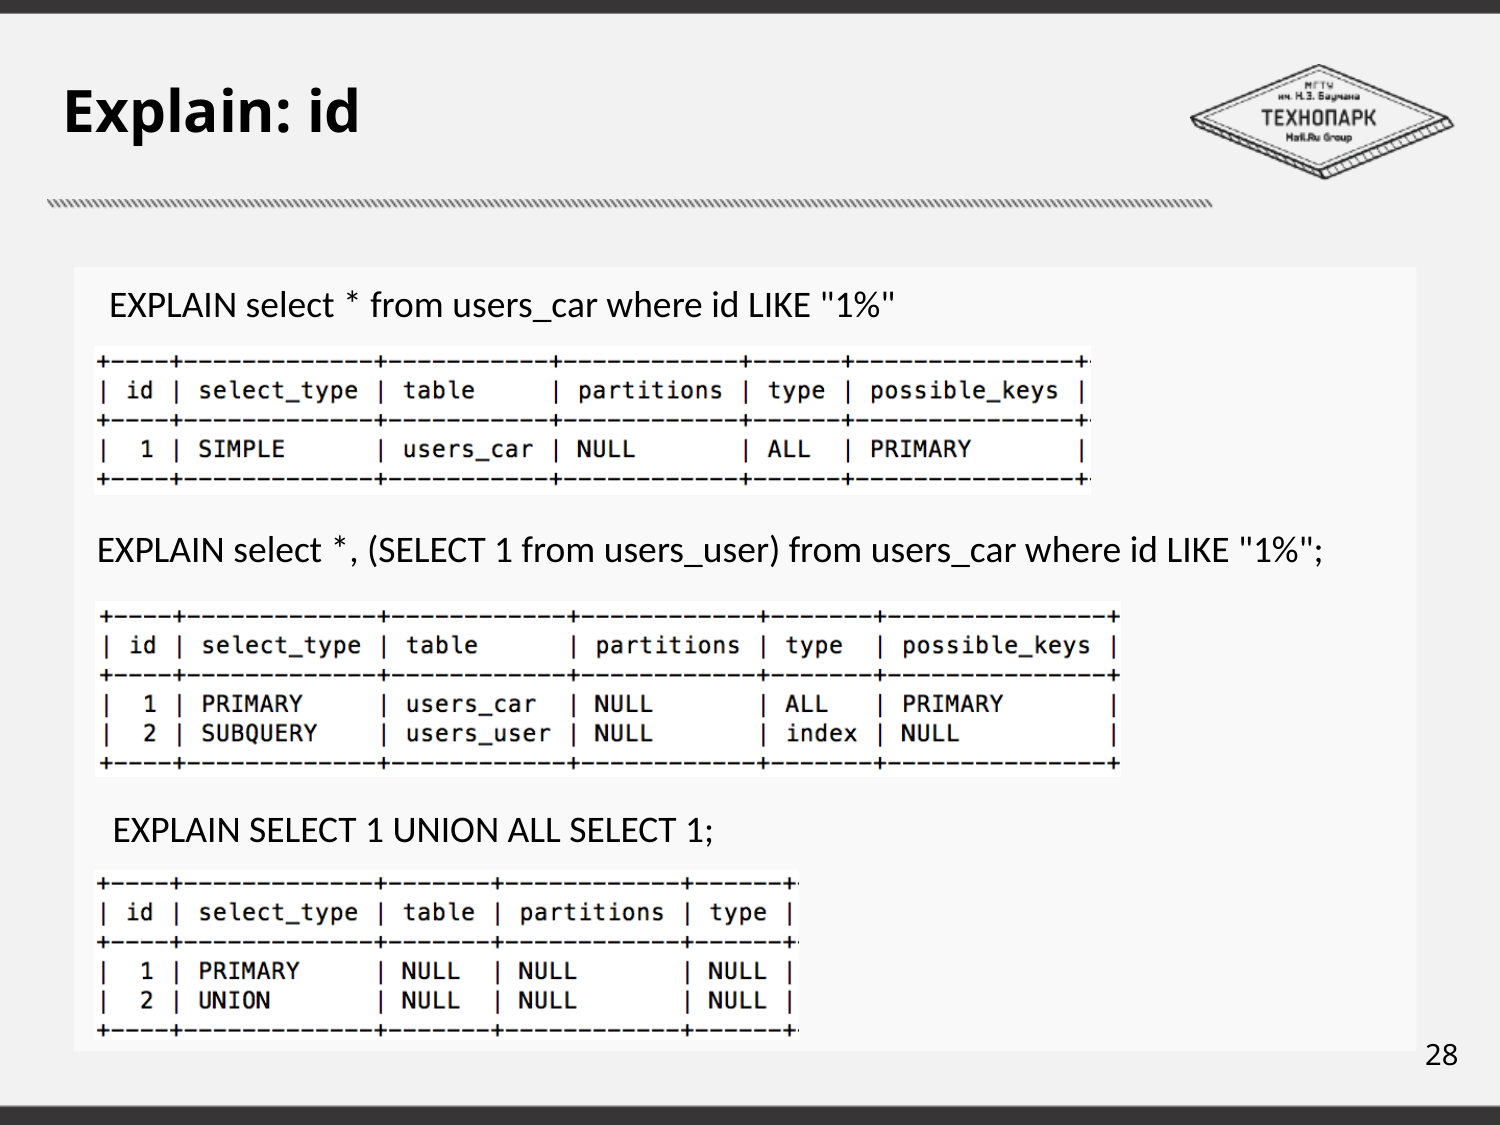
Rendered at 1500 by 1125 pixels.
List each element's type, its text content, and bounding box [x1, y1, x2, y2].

text_box EXPLAIN SELECT 1 UNION ALL SELECT 1; [97, 797, 730, 857]
slide_number 28 [1136, 1025, 1474, 1086]
picture [0, 0, 1500, 1125]
text_box EXPLAIN select * from users_car where id LIKE "1%" [94, 272, 968, 332]
text_box EXPLAIN select *, (SELECT 1 from users_user) from users_car where id LIKE "1%"; [82, 517, 1408, 578]
title Explain: id [47, 42, 1191, 185]
